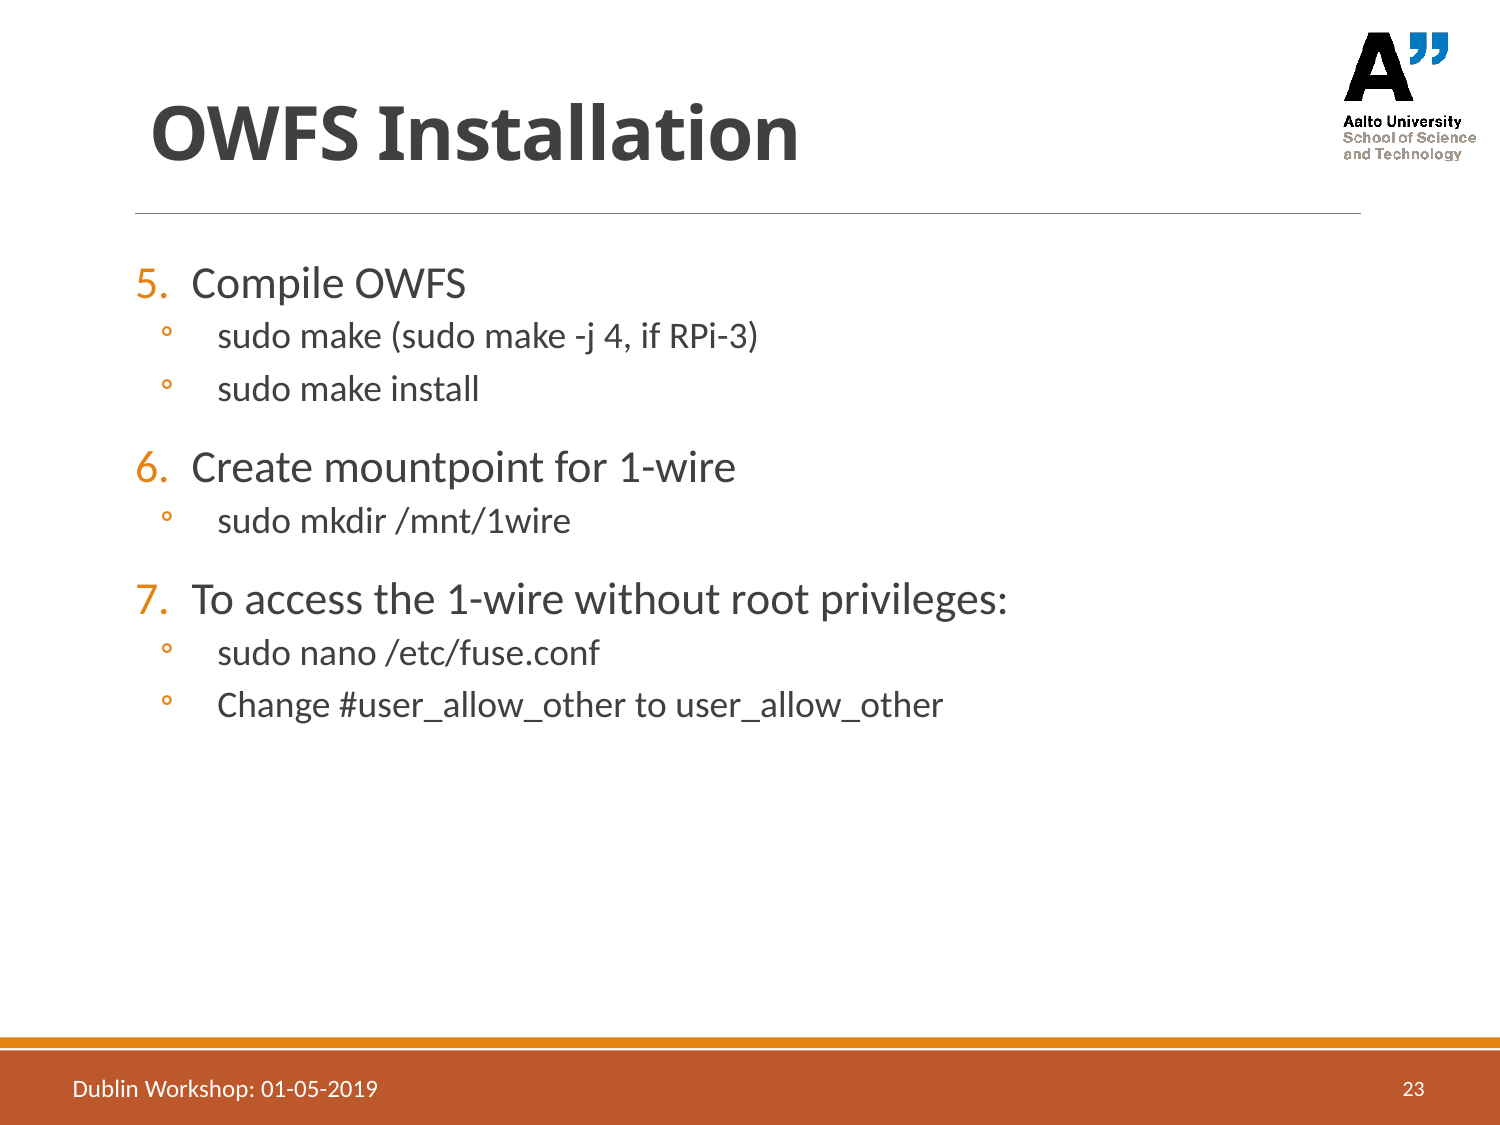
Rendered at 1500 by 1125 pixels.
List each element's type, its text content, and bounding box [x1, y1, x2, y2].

slide_number 23 [1278, 1058, 1440, 1118]
footer Dublin Workshop: 01-05-2019 [0, 1057, 452, 1118]
title OWFS Installation [134, 28, 1373, 184]
list Compile OWFS sudo make (sudo make -j 4, if RPi-3) sudo make install Create mountpoint for 1-wire sudo mkdir /mnt/1wire To access the 1-wire without root privileges: sudo nano /etc/fuse.conf Change #user_allow_other to user_allow_other [135, 251, 1373, 912]
picture [1311, 1, 1500, 186]
